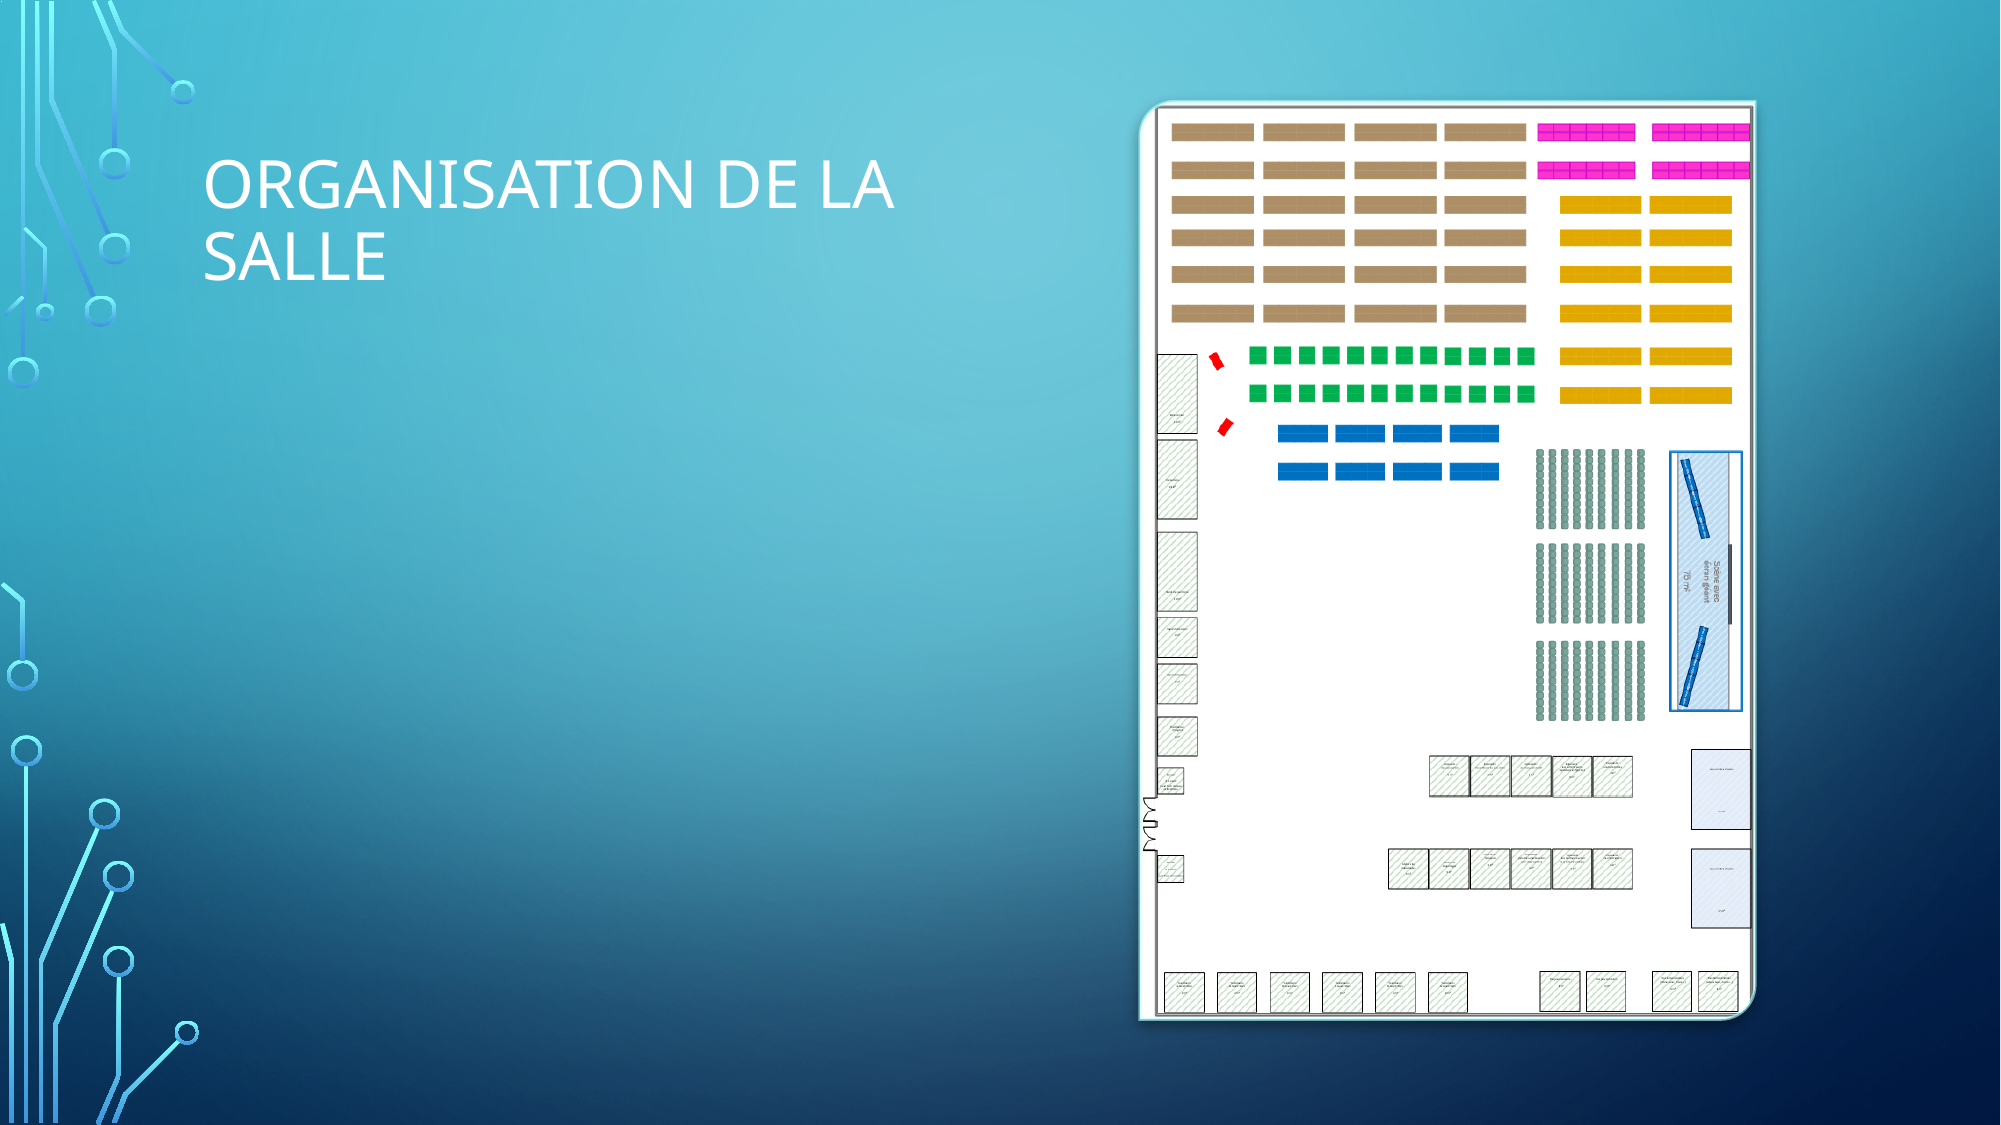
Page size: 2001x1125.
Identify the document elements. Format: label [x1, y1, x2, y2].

text_box [0, 0, 201, 1125]
picture [201, 0, 2000, 1125]
